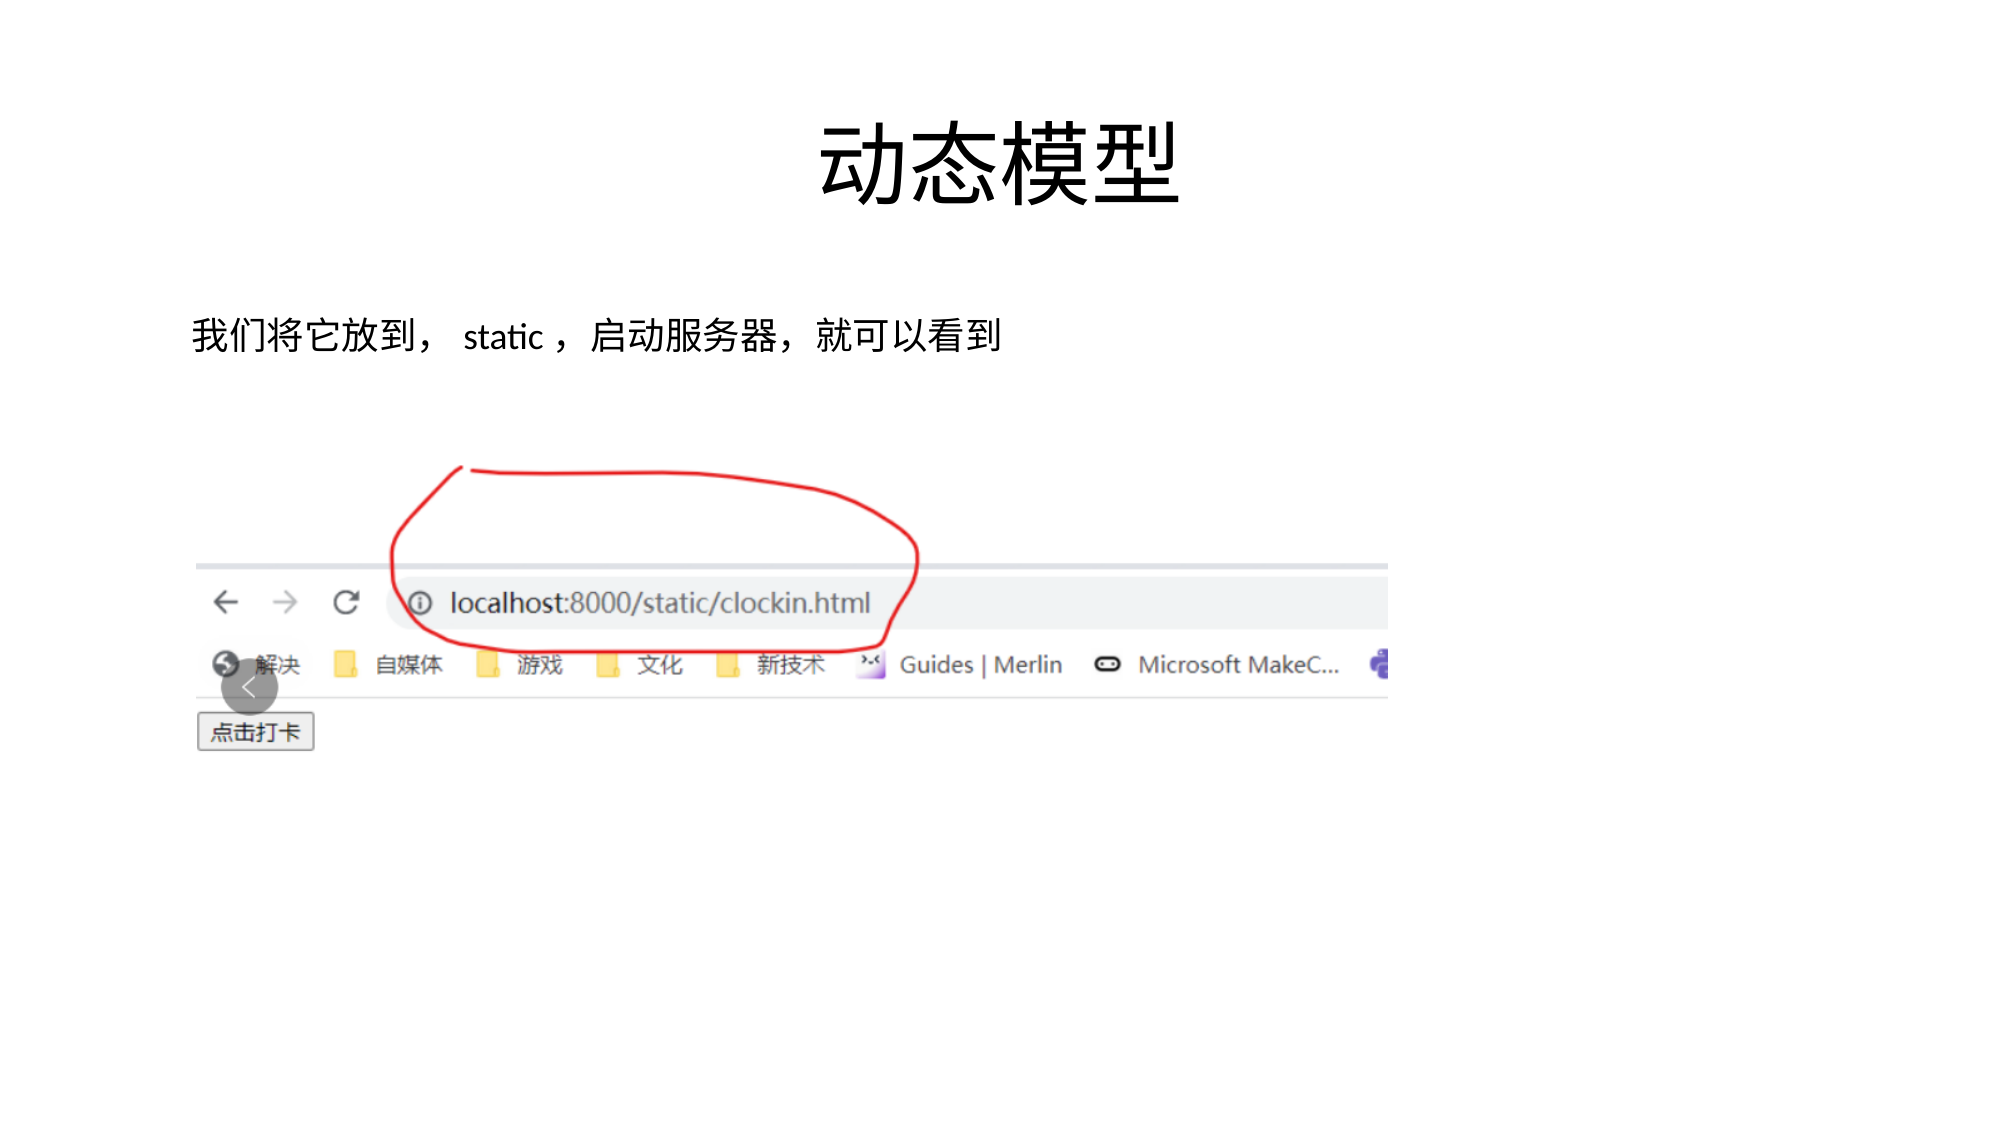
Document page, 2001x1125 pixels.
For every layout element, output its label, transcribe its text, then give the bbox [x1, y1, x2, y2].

picture [196, 428, 1388, 1059]
text_box 我们将它放到，static，启动服务器，就可以看到 [177, 304, 1178, 364]
title 动态模型 [137, 59, 1863, 278]
